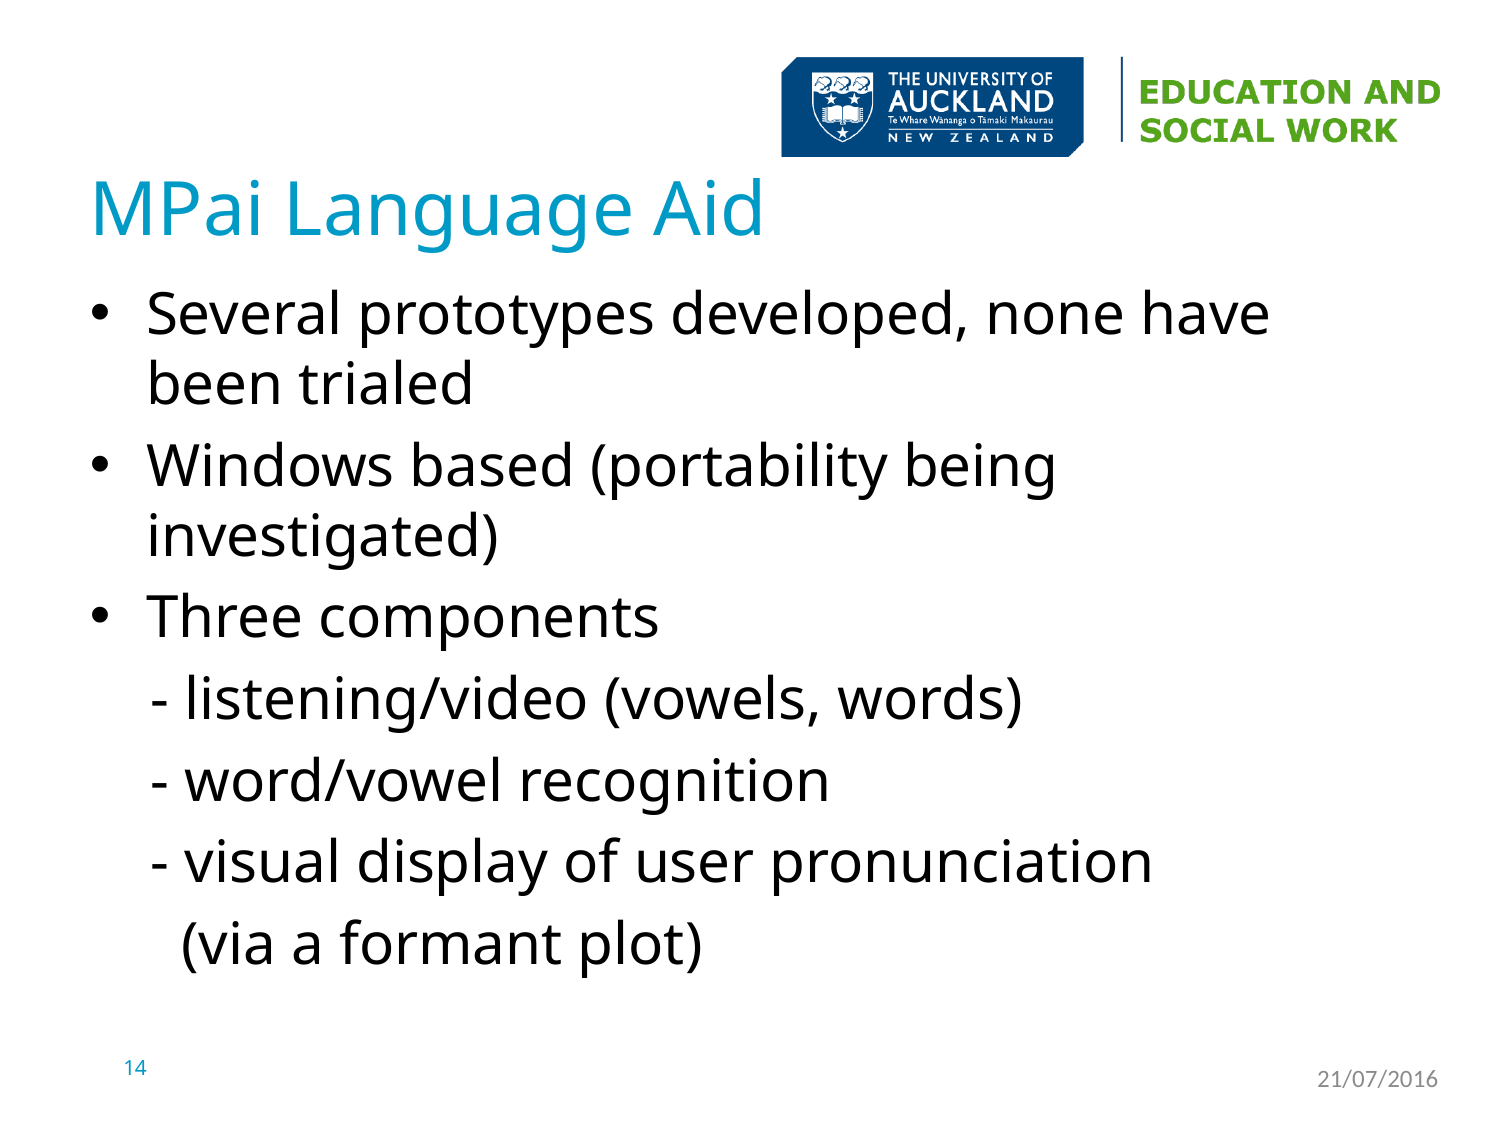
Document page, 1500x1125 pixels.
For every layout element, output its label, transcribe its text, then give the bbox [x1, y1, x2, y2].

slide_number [1103, 1047, 1454, 1107]
slide_number 14 [108, 1047, 214, 1125]
title MPai Language Aid [75, 152, 1425, 268]
picture [781, 56, 1440, 157]
list Several prototypes developed, none have been trialed Windows based (portability being investigated) Three components - listening/video (vowels, words) - word/vowel recognition - visual display of user pronunciation (via a formant plot) [75, 268, 1425, 1005]
